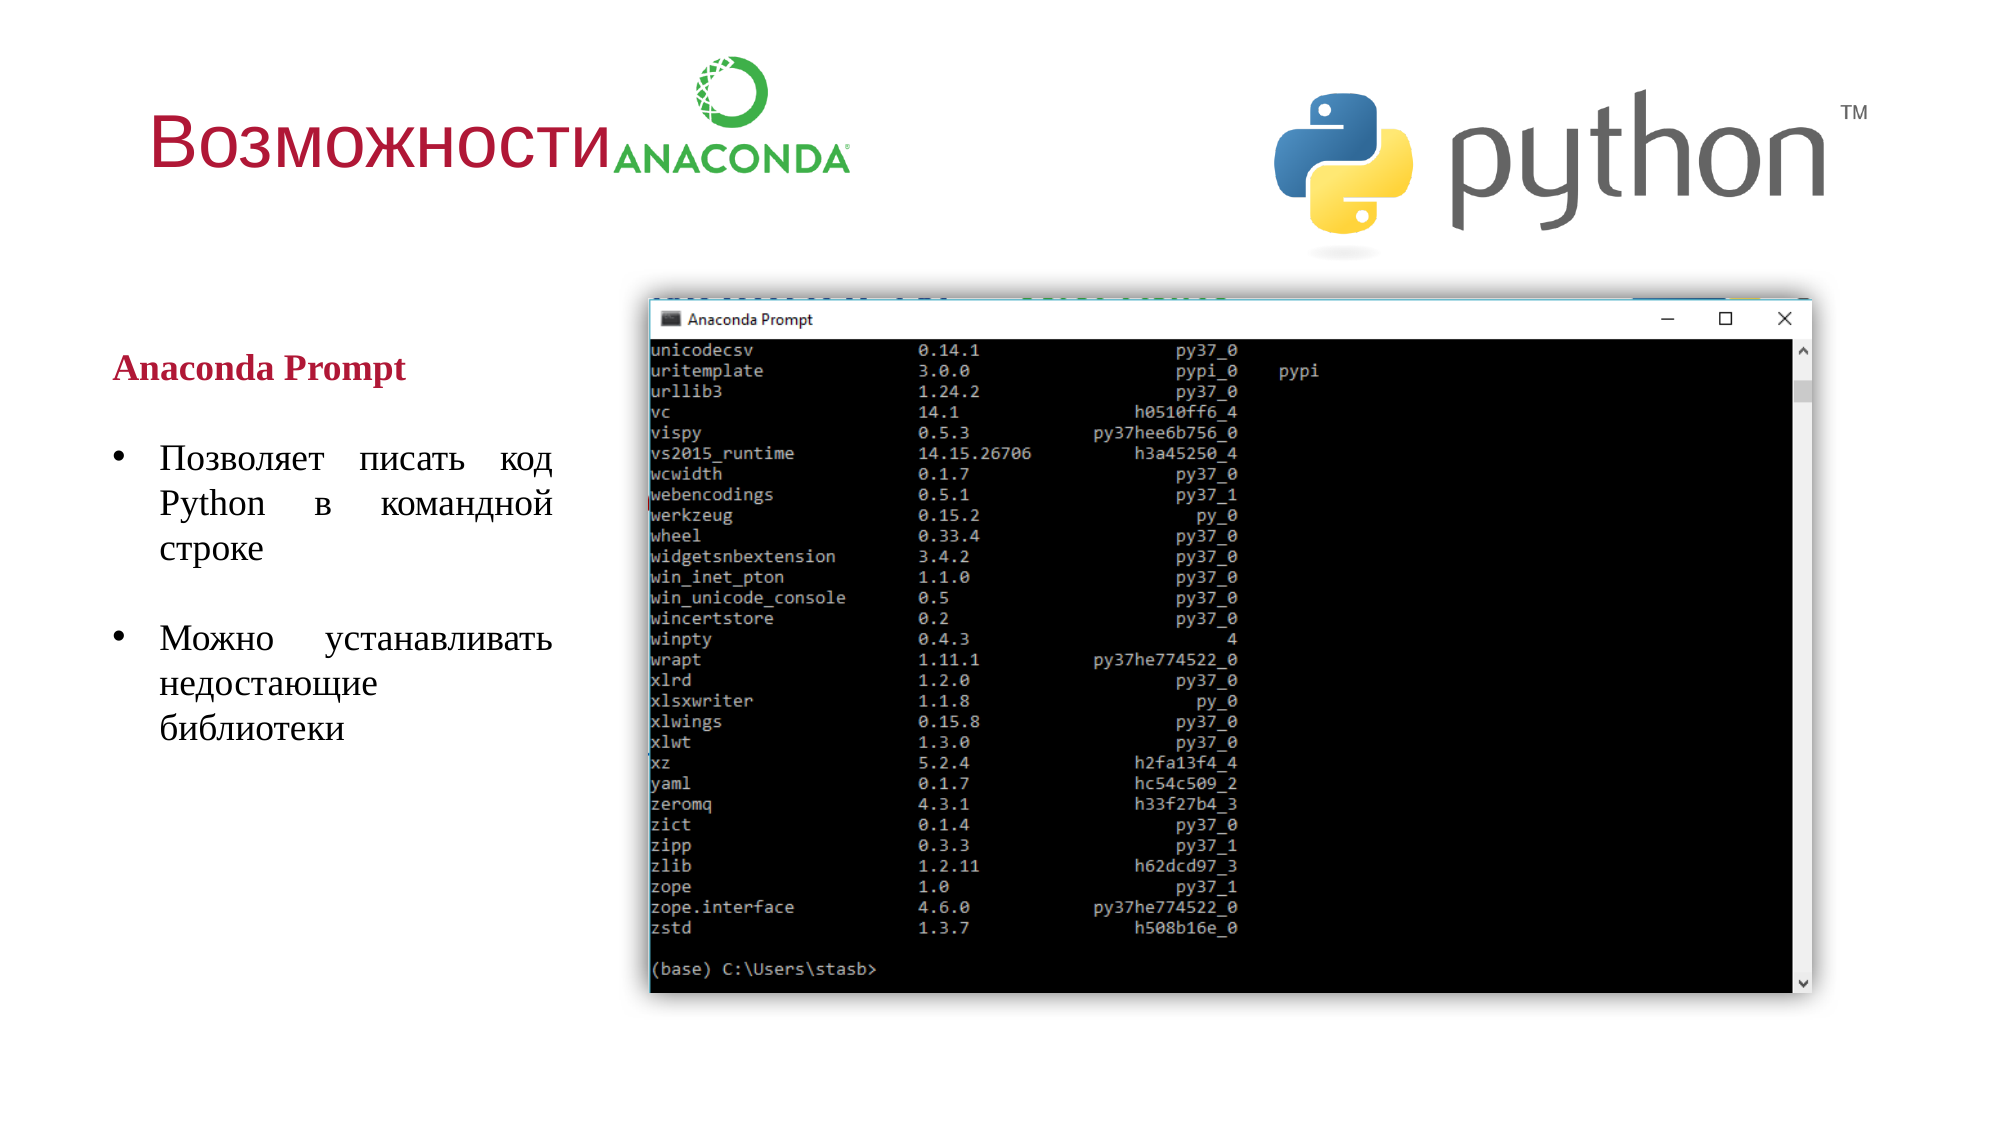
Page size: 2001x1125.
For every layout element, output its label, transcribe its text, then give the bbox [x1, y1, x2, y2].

text_box Anaconda Prompt Позволяет писать код Python в командной строке Можно устанавливать недостающие библиотеки [97, 335, 568, 756]
text_box Возможности [133, 85, 628, 190]
picture [611, 53, 854, 176]
picture [1267, 85, 1874, 266]
picture [648, 298, 1813, 993]
